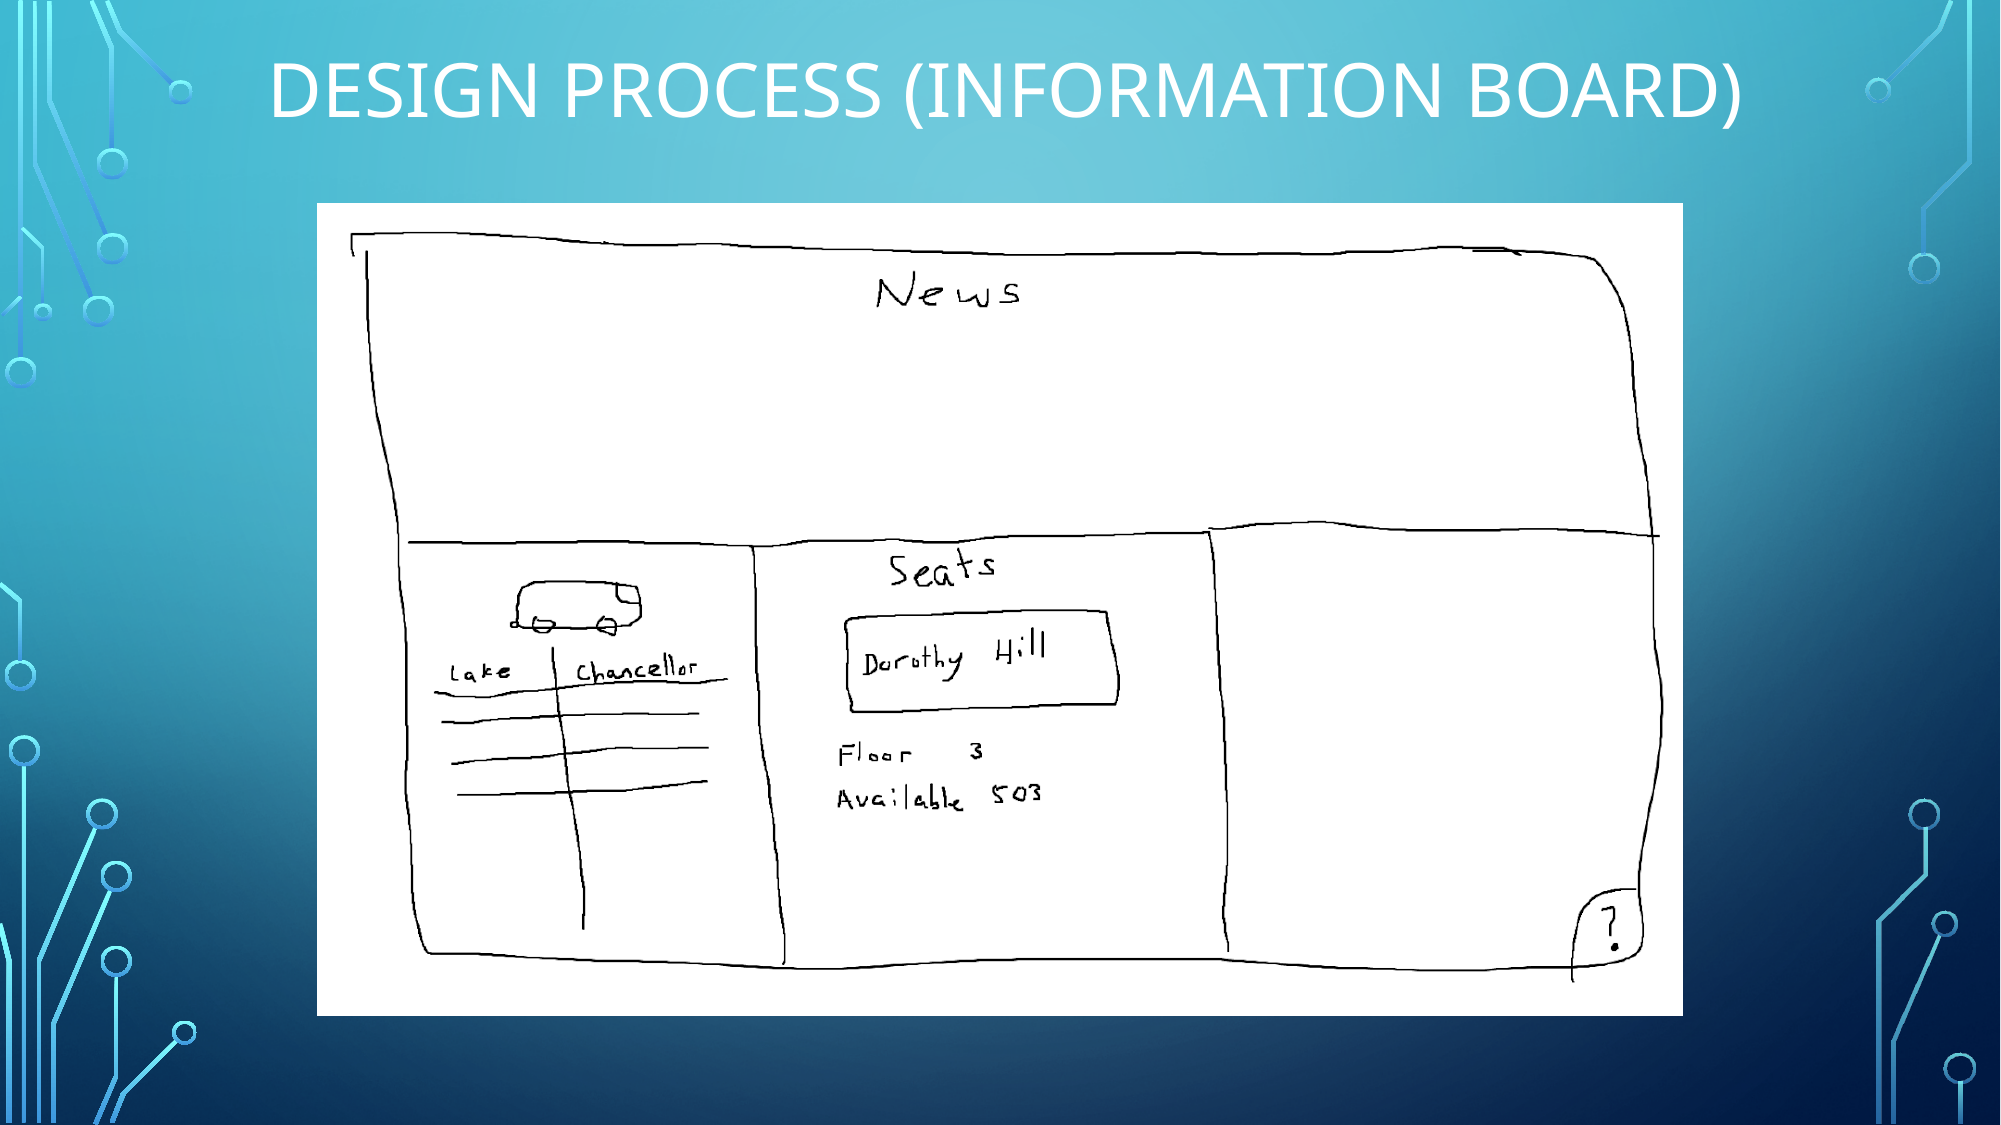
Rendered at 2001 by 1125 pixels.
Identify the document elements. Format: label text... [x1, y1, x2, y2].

picture [317, 202, 1683, 1016]
title Design process (Information board) [252, 0, 1878, 215]
